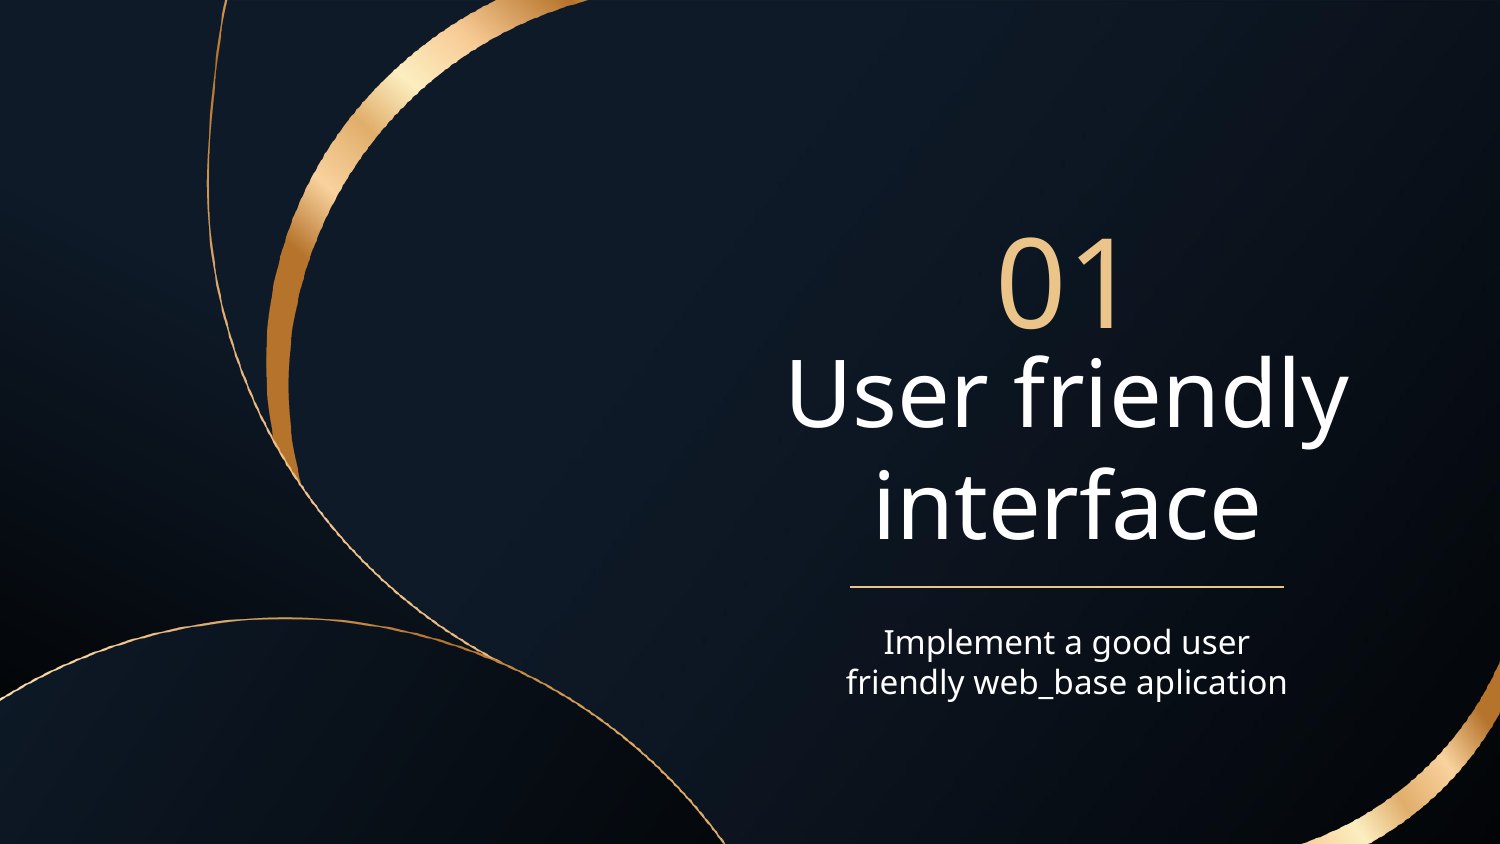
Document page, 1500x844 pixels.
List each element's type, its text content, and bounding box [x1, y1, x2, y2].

title User friendly interface [757, 377, 1377, 515]
title 01 [816, 210, 1318, 347]
picture [0, 0, 1500, 844]
subtitle Implement a good user friendly web_base aplication [816, 617, 1318, 705]
